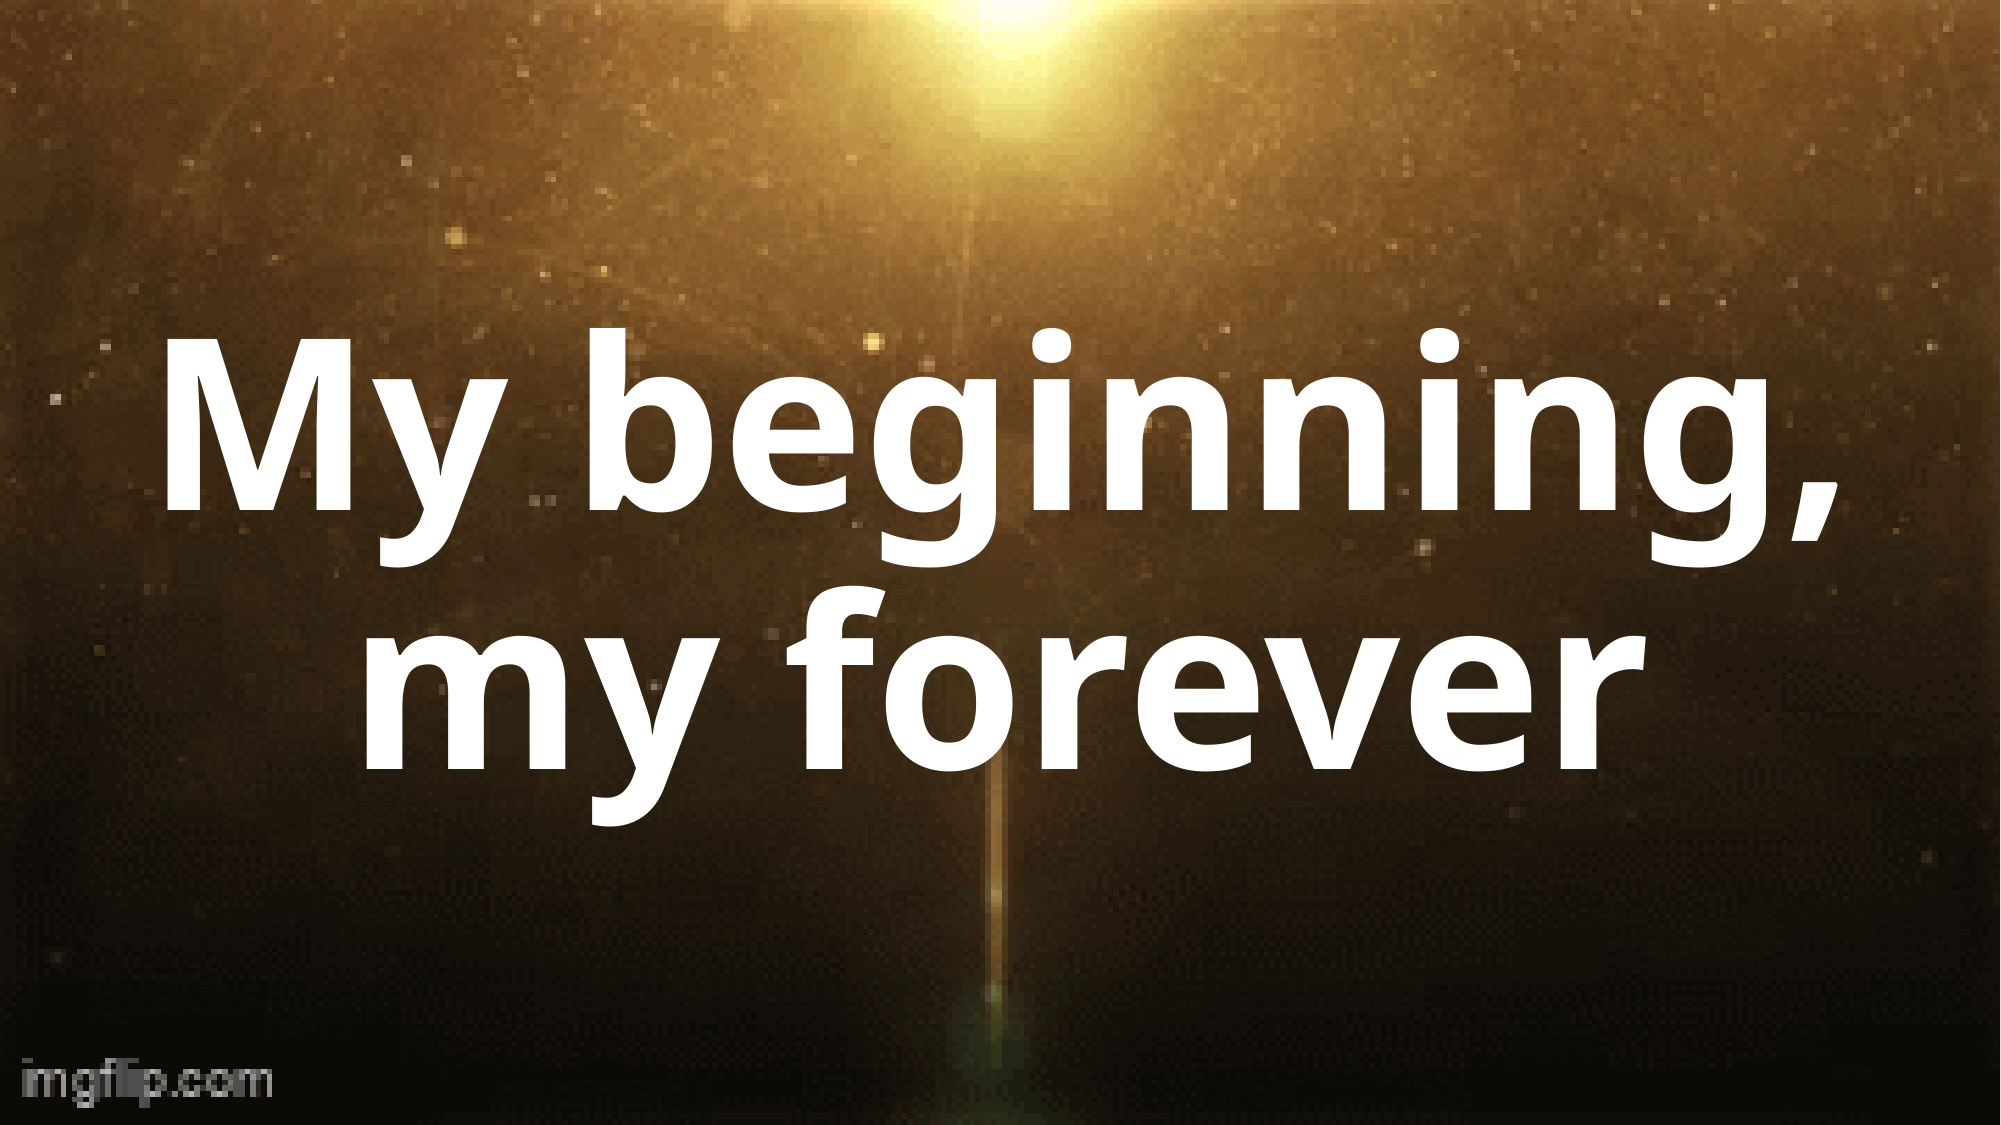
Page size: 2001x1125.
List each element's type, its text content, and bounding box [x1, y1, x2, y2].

title My beginning, my forever [0, 0, 2000, 1125]
